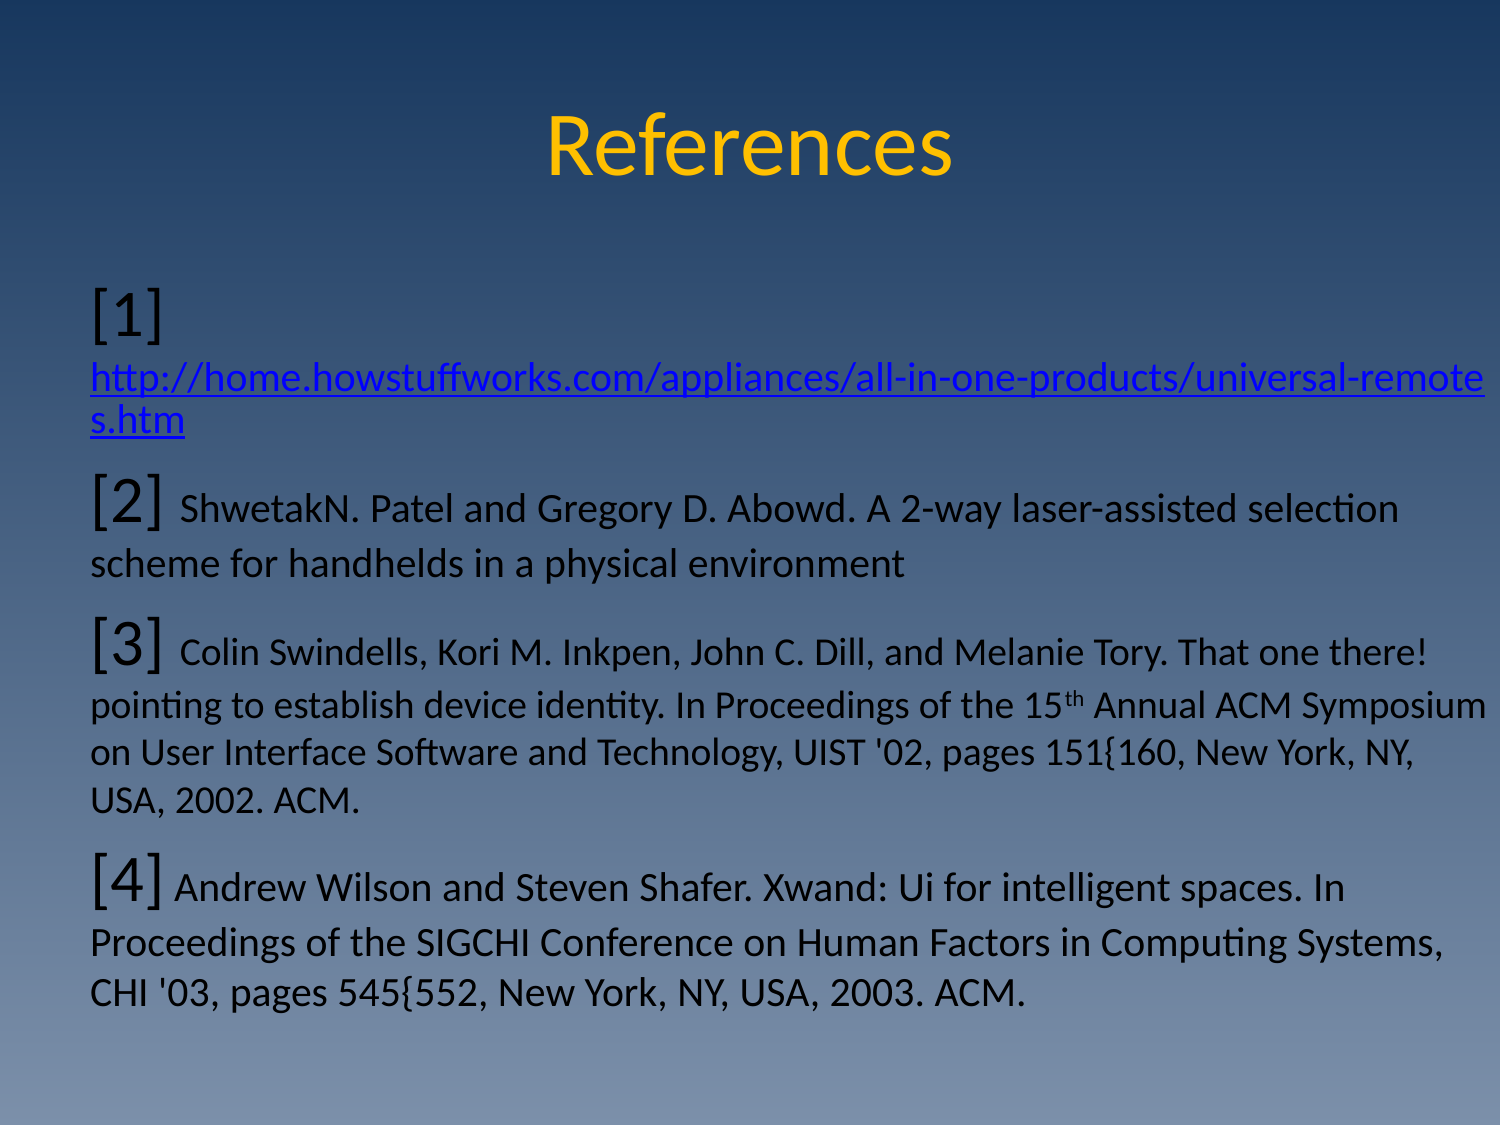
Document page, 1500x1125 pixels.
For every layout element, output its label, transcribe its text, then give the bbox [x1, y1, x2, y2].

title References [75, 45, 1425, 233]
list [1] http://home.howstuffworks.com/appliances/all-in-one-products/universal-remotes.htm [2] ShwetakN. Patel and Gregory D. Abowd. A 2-way laser-assisted selection scheme for handhelds in a physical environment [3] Colin Swindells, Kori M. Inkpen, John C. Dill, and Melanie Tory. That one there! pointing to establish device identity. In Proceedings of the 15th Annual ACM Symposium on User Interface Software and Technology, UIST '02, pages 151{160, New York, NY, USA, 2002. ACM. [4] Andrew Wilson and Steven Shafer. Xwand: Ui for intelligent spaces. In Proceedings of the SIGCHI Conference on Human Factors in Computing Systems, CHI '03, pages 545{552, New York, NY, USA, 2003. ACM. [75, 262, 1500, 1005]
